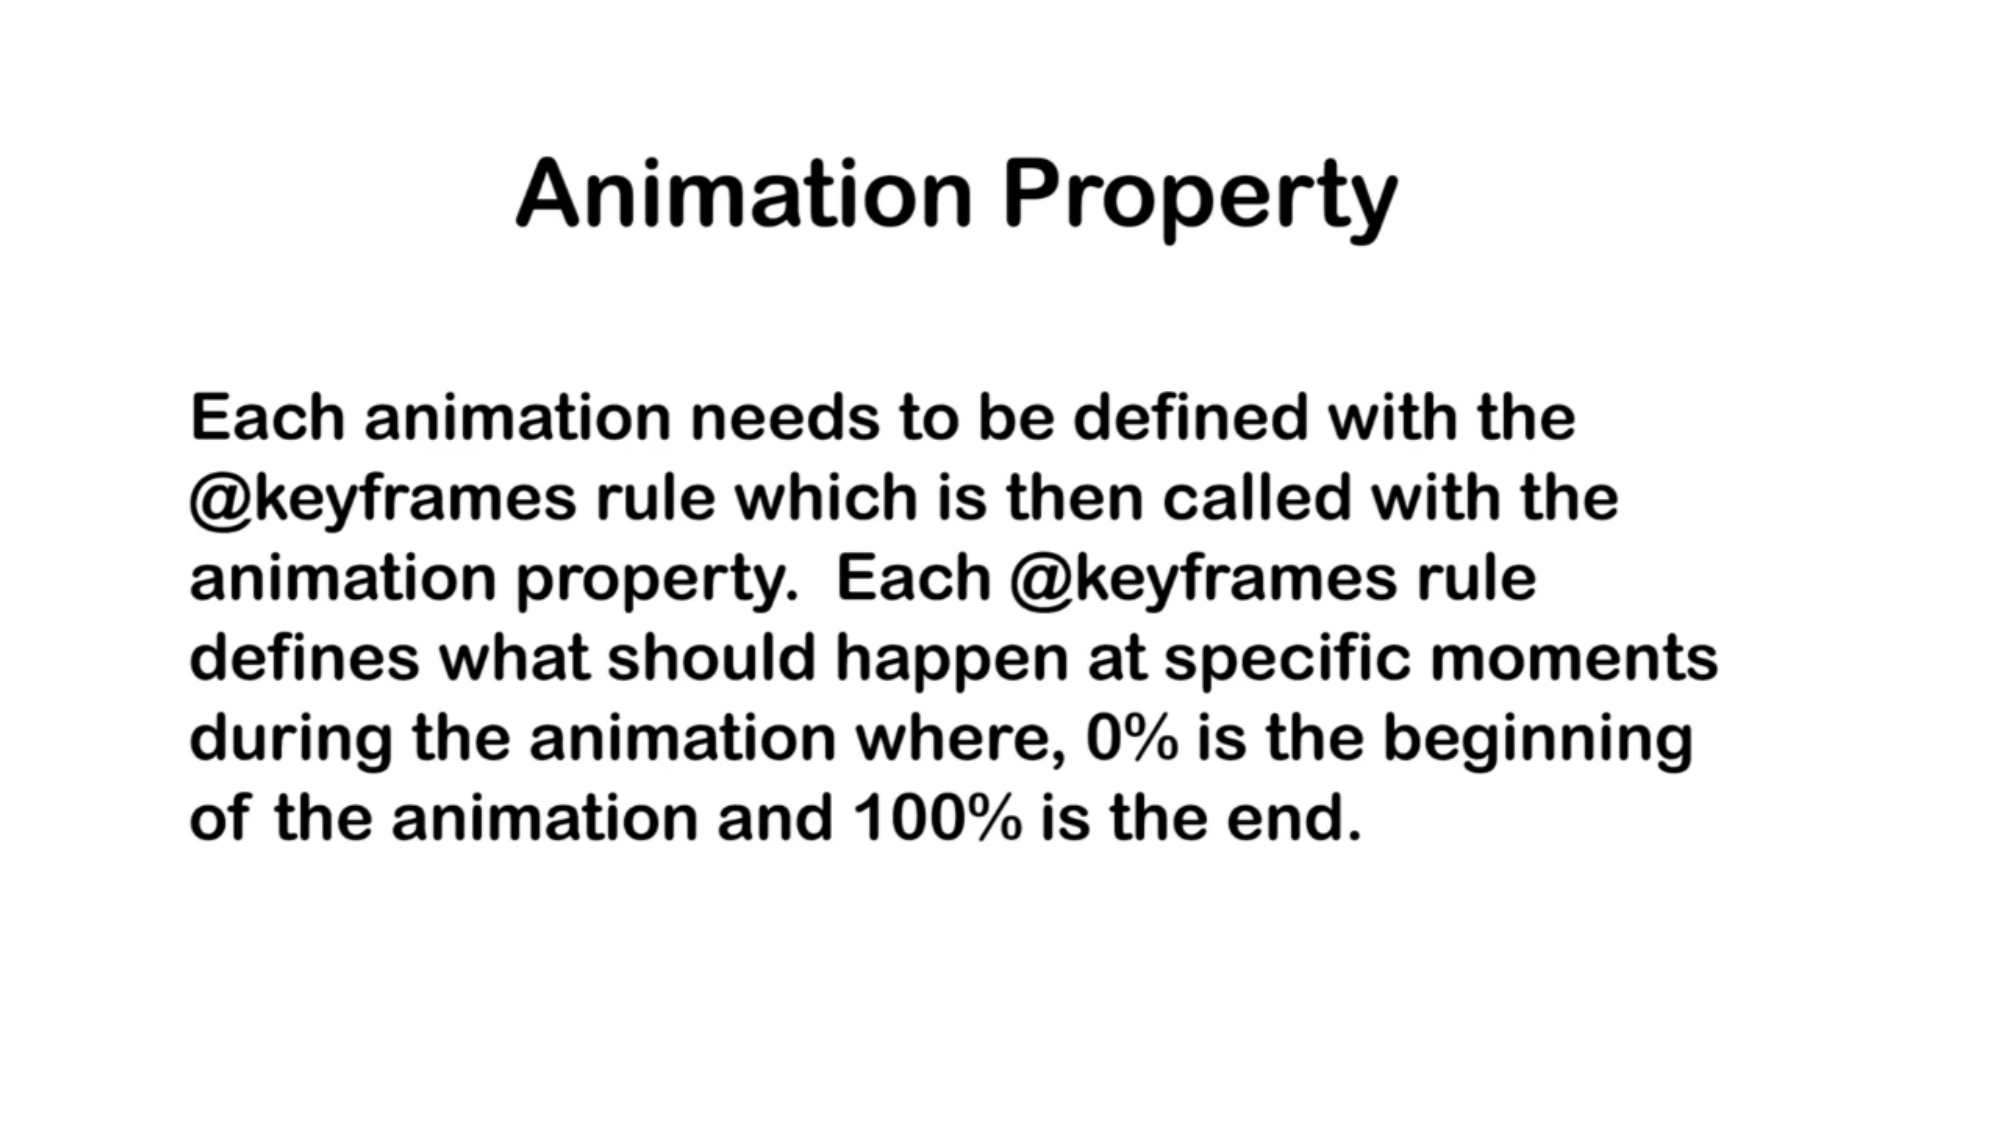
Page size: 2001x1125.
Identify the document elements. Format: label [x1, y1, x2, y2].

picture [59, 99, 1940, 1025]
